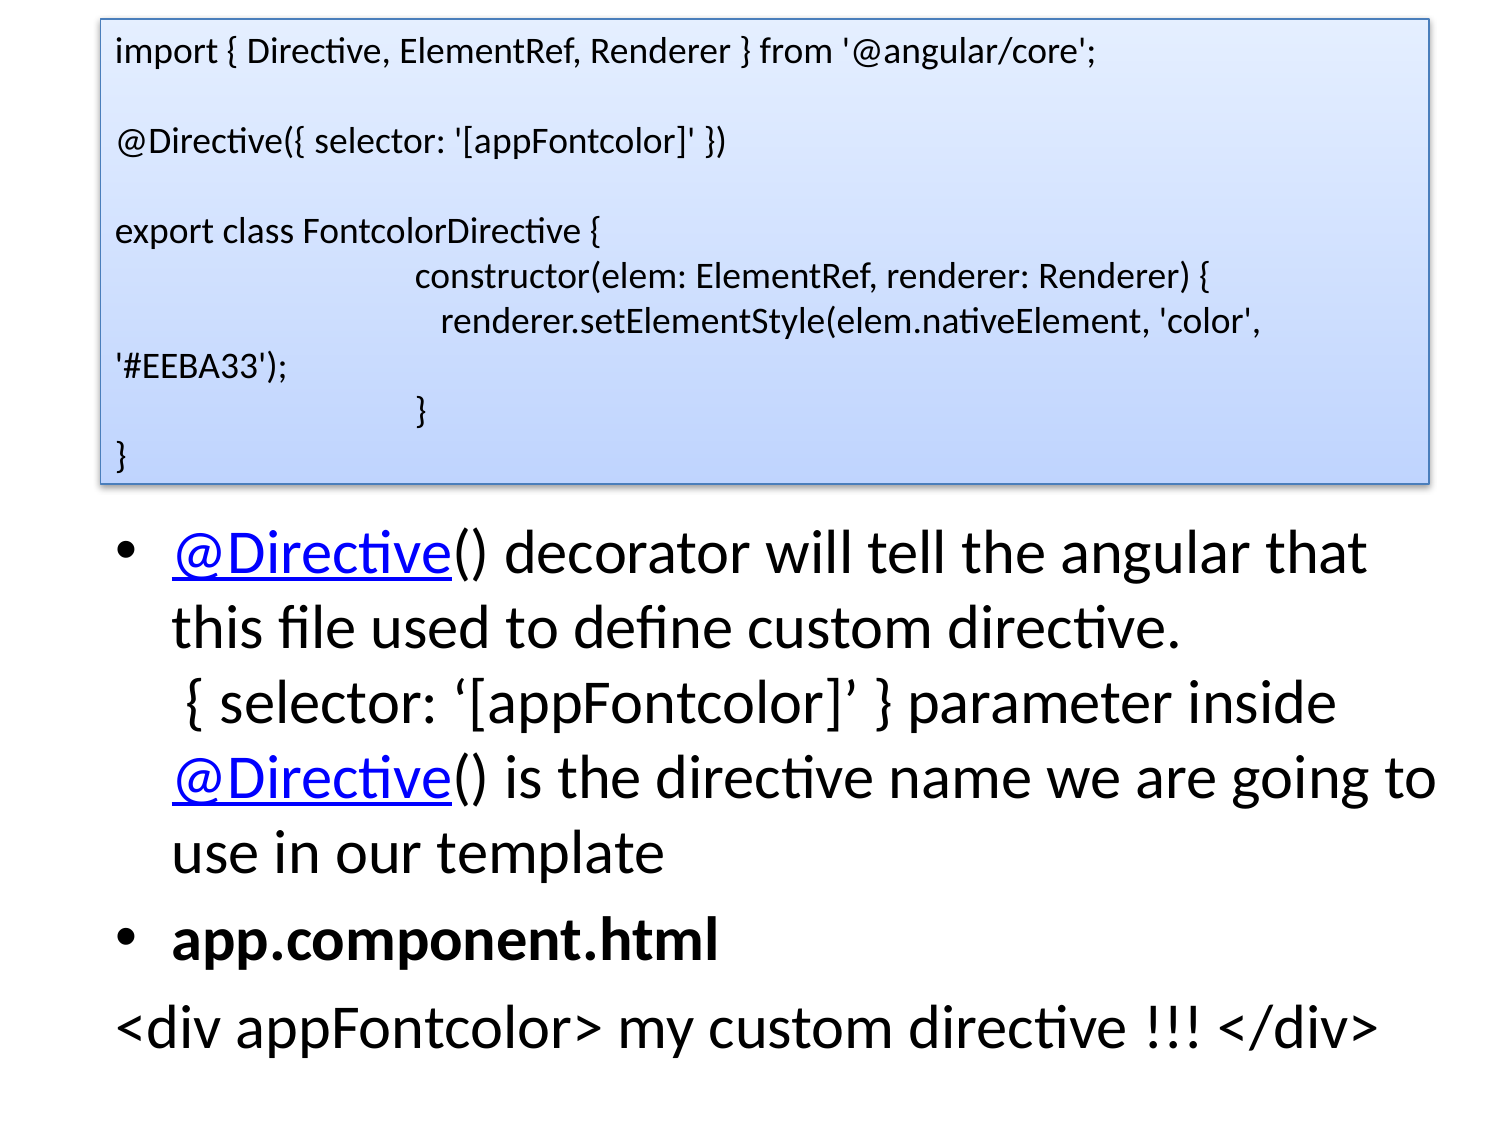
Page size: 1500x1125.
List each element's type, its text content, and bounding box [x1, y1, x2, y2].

text_box import { Directive, ElementRef, Renderer } from '@angular/core'; @Directive({ selector: '[appFontcolor]' }) export class FontcolorDirective { constructor(elem: ElementRef, renderer: Renderer) { renderer.setElementStyle(elem.nativeElement, 'color', '#EEBA33'); } } [100, 18, 1430, 485]
list @Directive() decorator will tell the angular that this file used to define custom directive. { selector: ‘[appFontcolor]’ } parameter inside @Directive() is the directive name we are going to use in our template app.component.html <div appFontcolor> my custom directive !!! </div> [100, 503, 1471, 1106]
